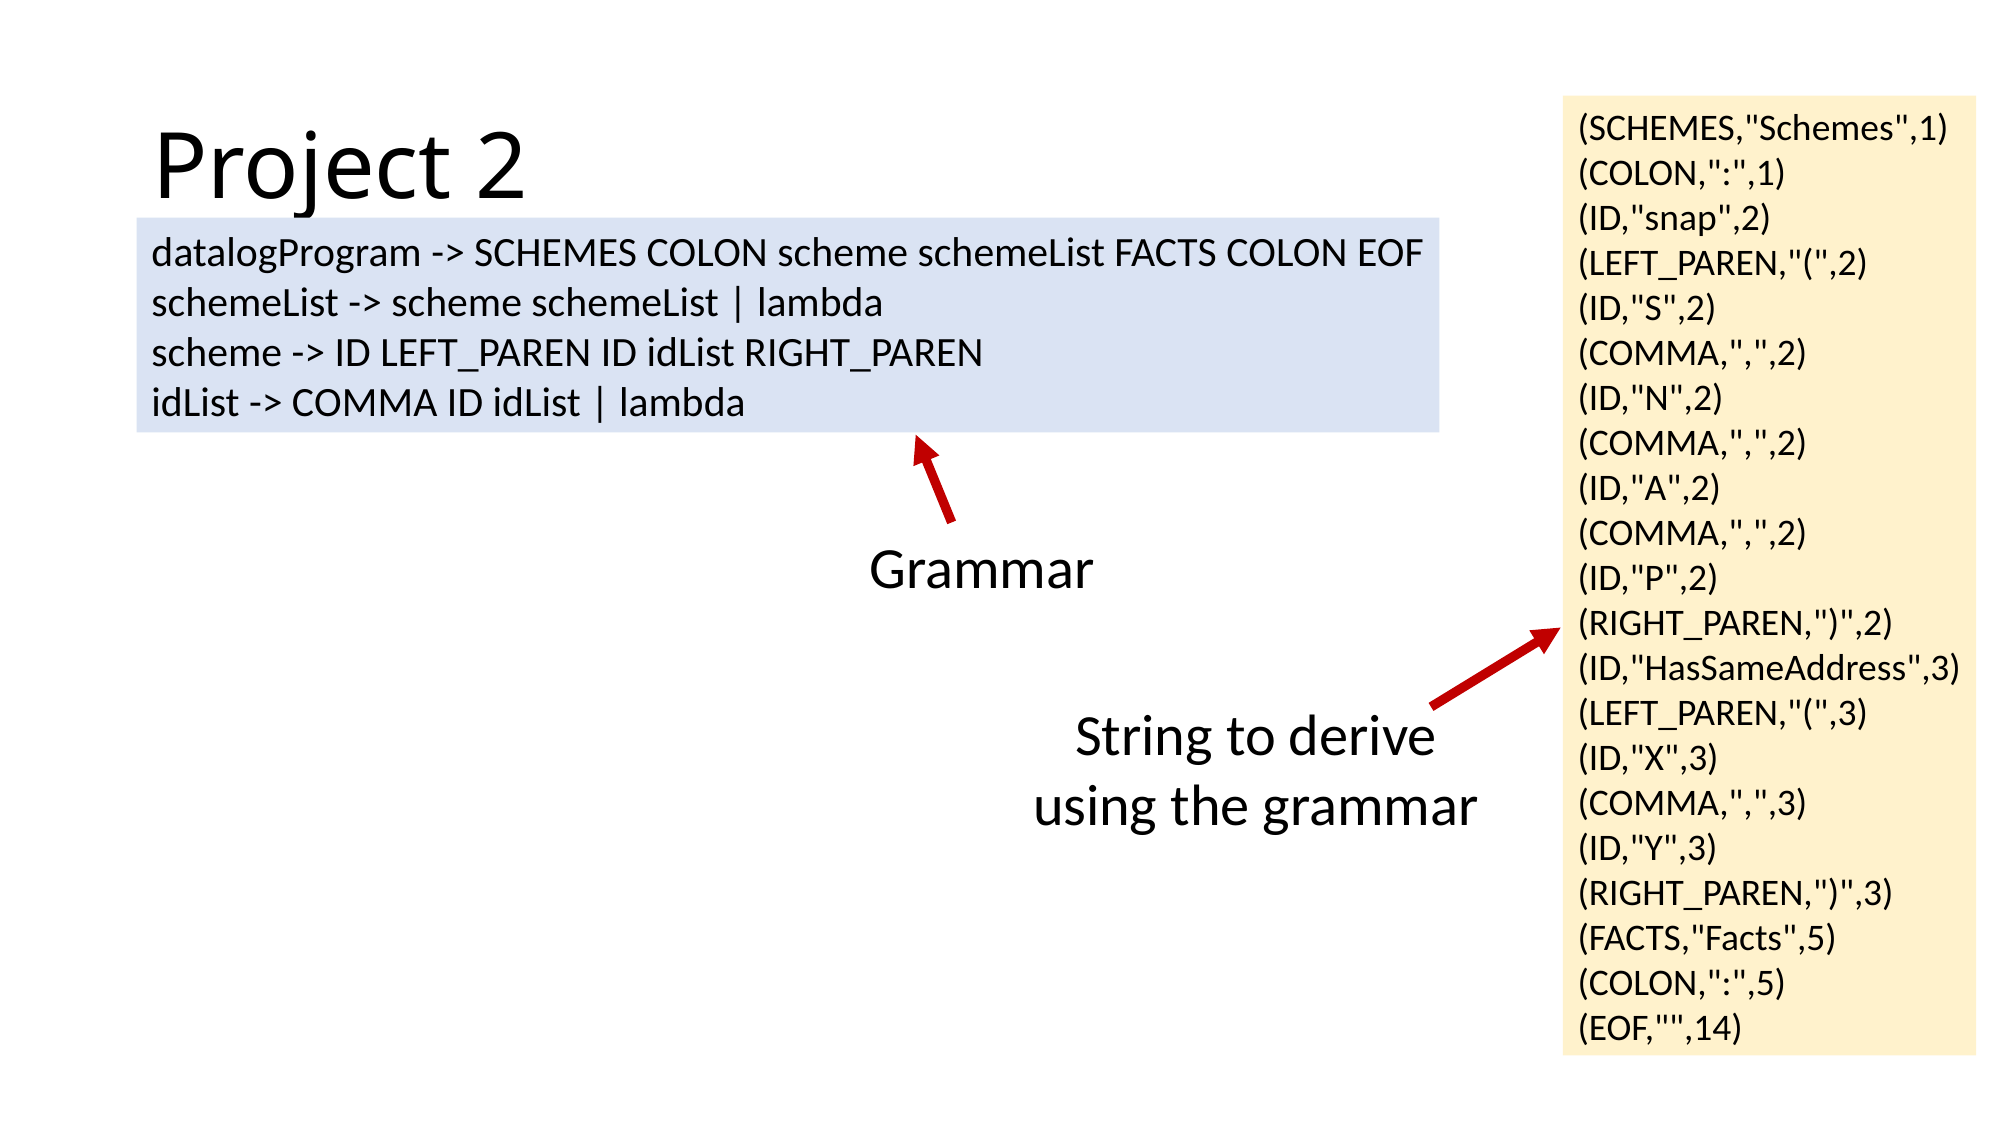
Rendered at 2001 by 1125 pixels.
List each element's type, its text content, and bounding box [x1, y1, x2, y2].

text_box Grammar [854, 522, 1110, 608]
title Project 2 [137, 59, 1863, 278]
text_box String to derive using the grammar [1018, 690, 1494, 845]
text_box (SCHEMES,"Schemes",1) (COLON,":",1) (ID,"snap",2) (LEFT_PAREN,"(",2) (ID,"S",2) (COMMA,",",2) (ID,"N",2) (COMMA,",",2) (ID,"A",2) (COMMA,",",2) (ID,"P",2) (RIGHT_PAREN,")",2) (ID,"HasSameAddress",3) (LEFT_PAREN,"(",3) (ID,"X",3) (COMMA,",",3) (ID,"Y",3) (RIGHT_PAREN,")",3) (FACTS,"Facts",5) (COLON,":",5) (EOF,"",14) [1562, 95, 1977, 1056]
text_box datalogProgram -> SCHEMES COLON scheme schemeList FACTS COLON EOF schemeList -> scheme schemeList | lambda scheme -> ID LEFT_PAREN ID idList RIGHT_PAREN idList -> COMMA ID idList | lambda [136, 217, 1440, 433]
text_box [915, 434, 952, 523]
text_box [1430, 627, 1561, 707]
